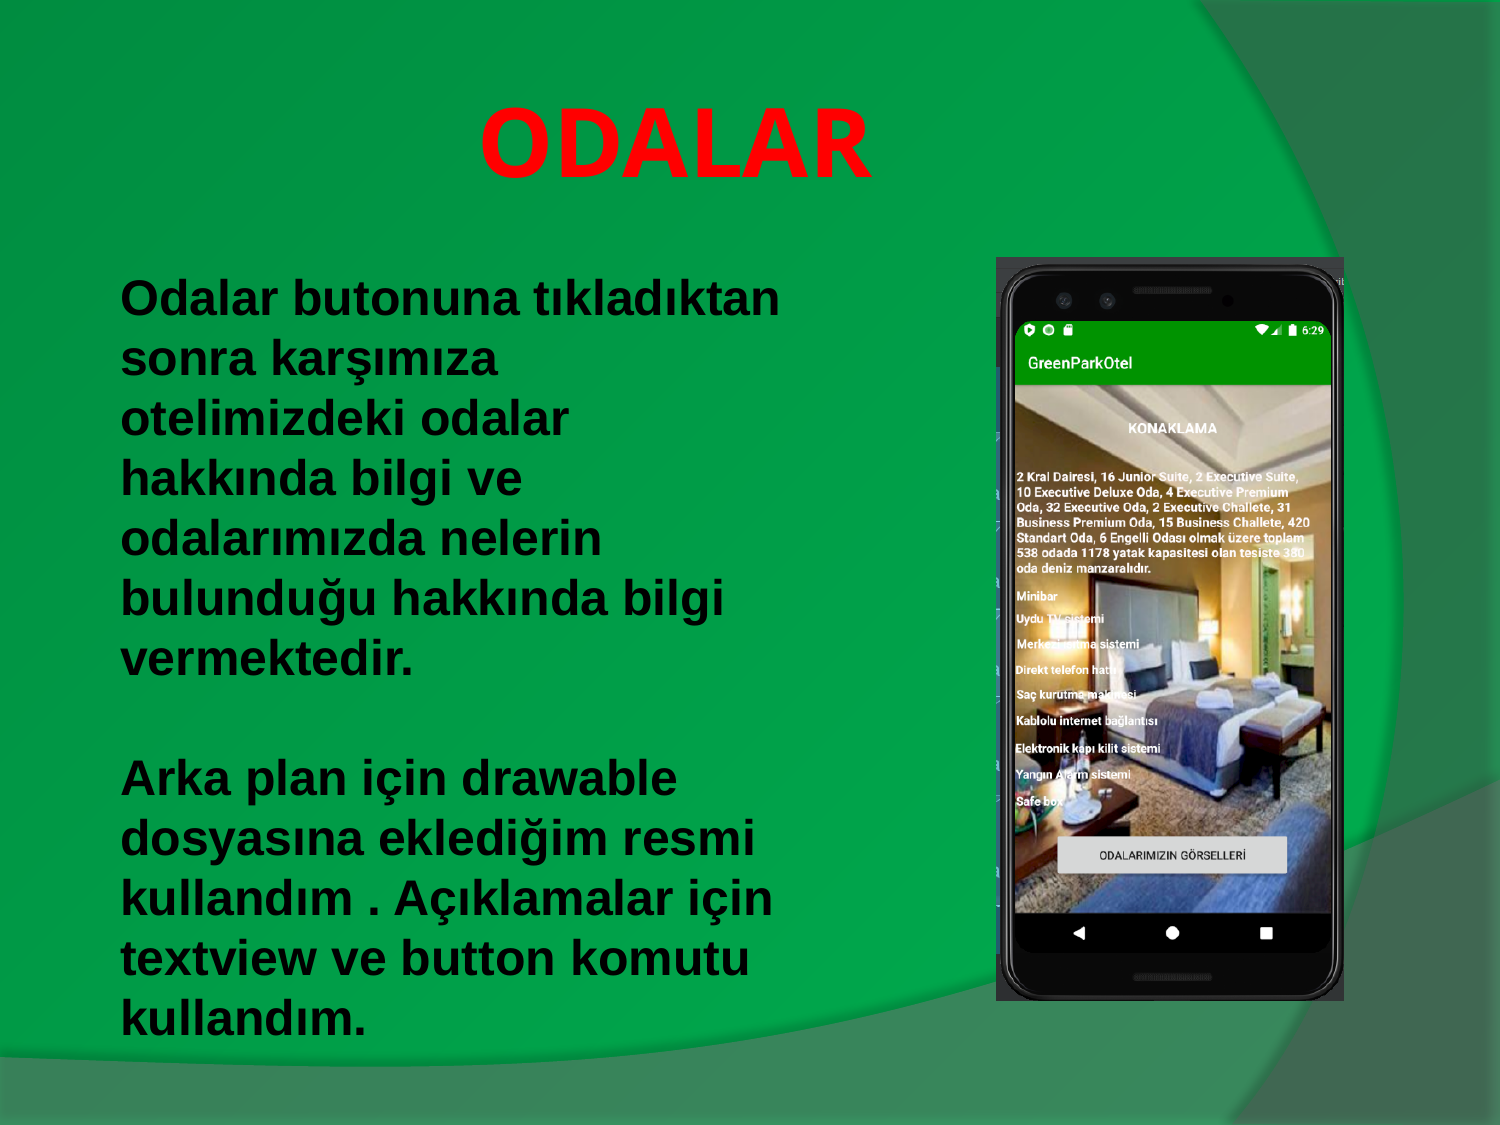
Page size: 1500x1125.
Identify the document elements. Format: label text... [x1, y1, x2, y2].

text_box Odalar butonuna tıkladıktan sonra karşımıza otelimizdeki odalar hakkında bilgi ve odalarımızda nelerin bulunduğu hakkında bilgi vermektedir. Arka plan için drawable dosyasına eklediğim resmi kullandım . Açıklamalar için textview ve button komutu kullandım. [105, 257, 797, 1125]
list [995, 257, 1345, 1001]
title ODALAR [75, 45, 1300, 233]
